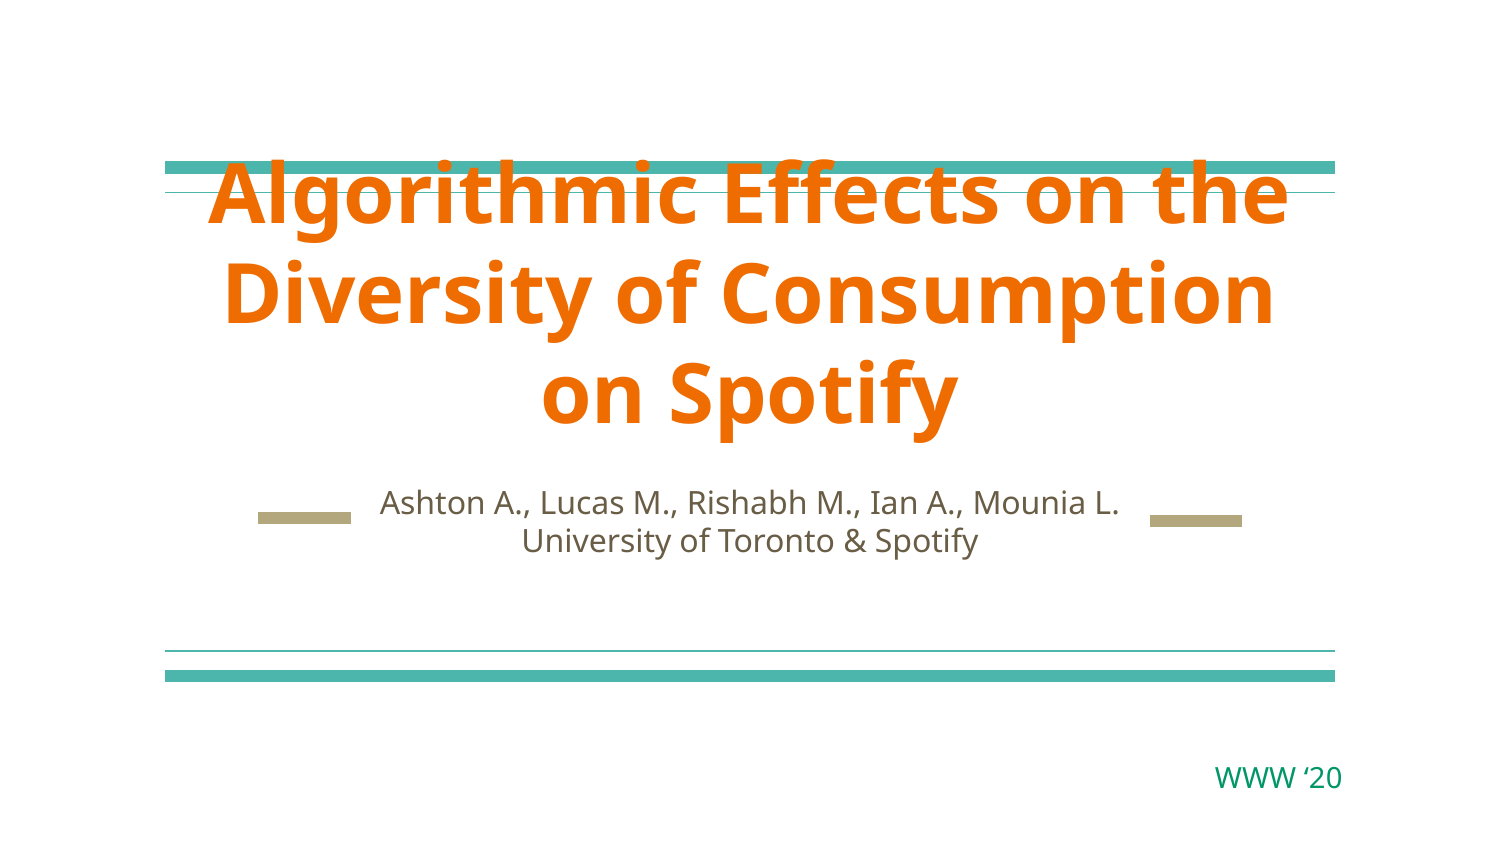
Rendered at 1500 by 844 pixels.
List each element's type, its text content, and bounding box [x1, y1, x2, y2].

text_box WWW ‘20 [1199, 744, 1449, 810]
subtitle Ashton A., Lucas M., Rishabh M., Ian A., Mounia L. University of Toronto & Spotify [350, 467, 1150, 598]
title Algorithmic Effects on the Diversity of Consumption on Spotify [164, 287, 1336, 456]
